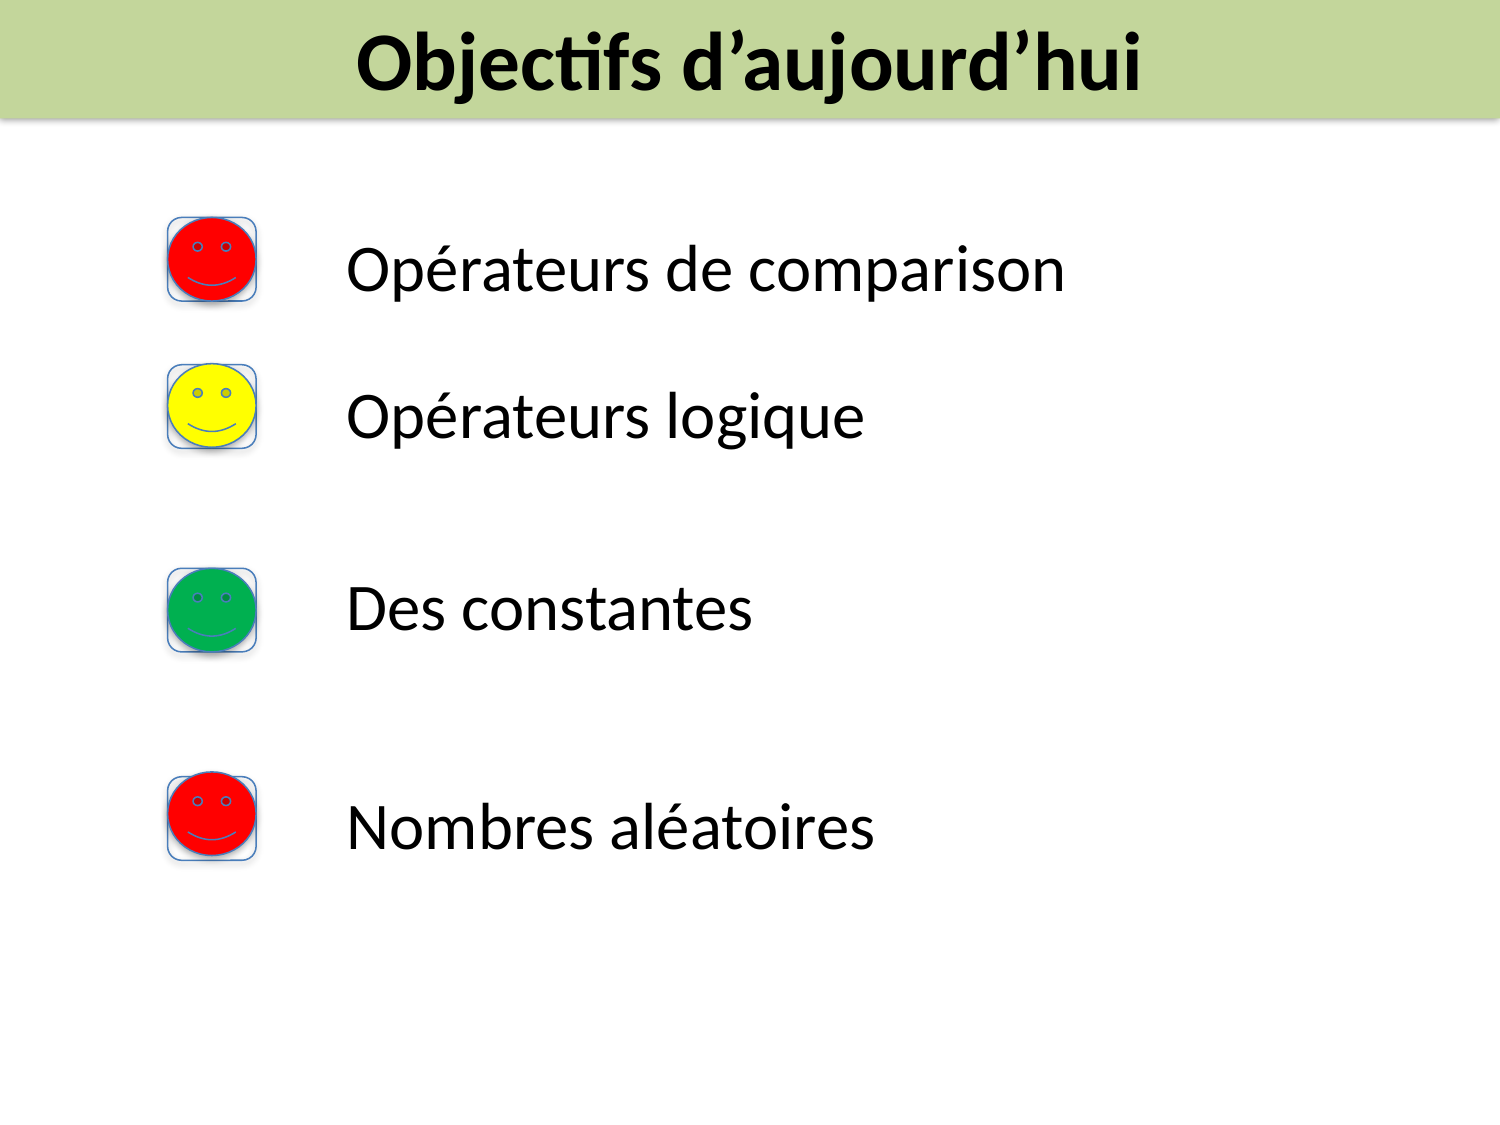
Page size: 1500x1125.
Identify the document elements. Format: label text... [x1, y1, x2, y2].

text_box [166, 363, 200, 390]
text_box [166, 567, 200, 594]
text_box Objectifs d’aujourd’hui [0, 0, 1500, 122]
text_box [166, 836, 197, 862]
text_box [236, 428, 257, 450]
text_box Opérateurs de comparison [331, 217, 1473, 313]
text_box [223, 363, 257, 390]
text_box [166, 567, 257, 653]
text_box [166, 771, 257, 857]
text_box [166, 428, 187, 450]
text_box [239, 282, 257, 302]
text_box Des constantes [331, 556, 1473, 651]
text_box [239, 633, 257, 653]
text_box [223, 216, 257, 243]
text_box [166, 362, 257, 449]
text_box Nombres aléatoires [331, 775, 1473, 871]
text_box [166, 281, 184, 302]
text_box [223, 567, 257, 594]
text_box [166, 216, 257, 302]
text_box [166, 216, 200, 243]
text_box [227, 836, 257, 862]
text_box [166, 775, 189, 798]
text_box Opérateurs logique [331, 364, 1473, 460]
text_box [166, 632, 184, 653]
text_box [234, 775, 257, 798]
